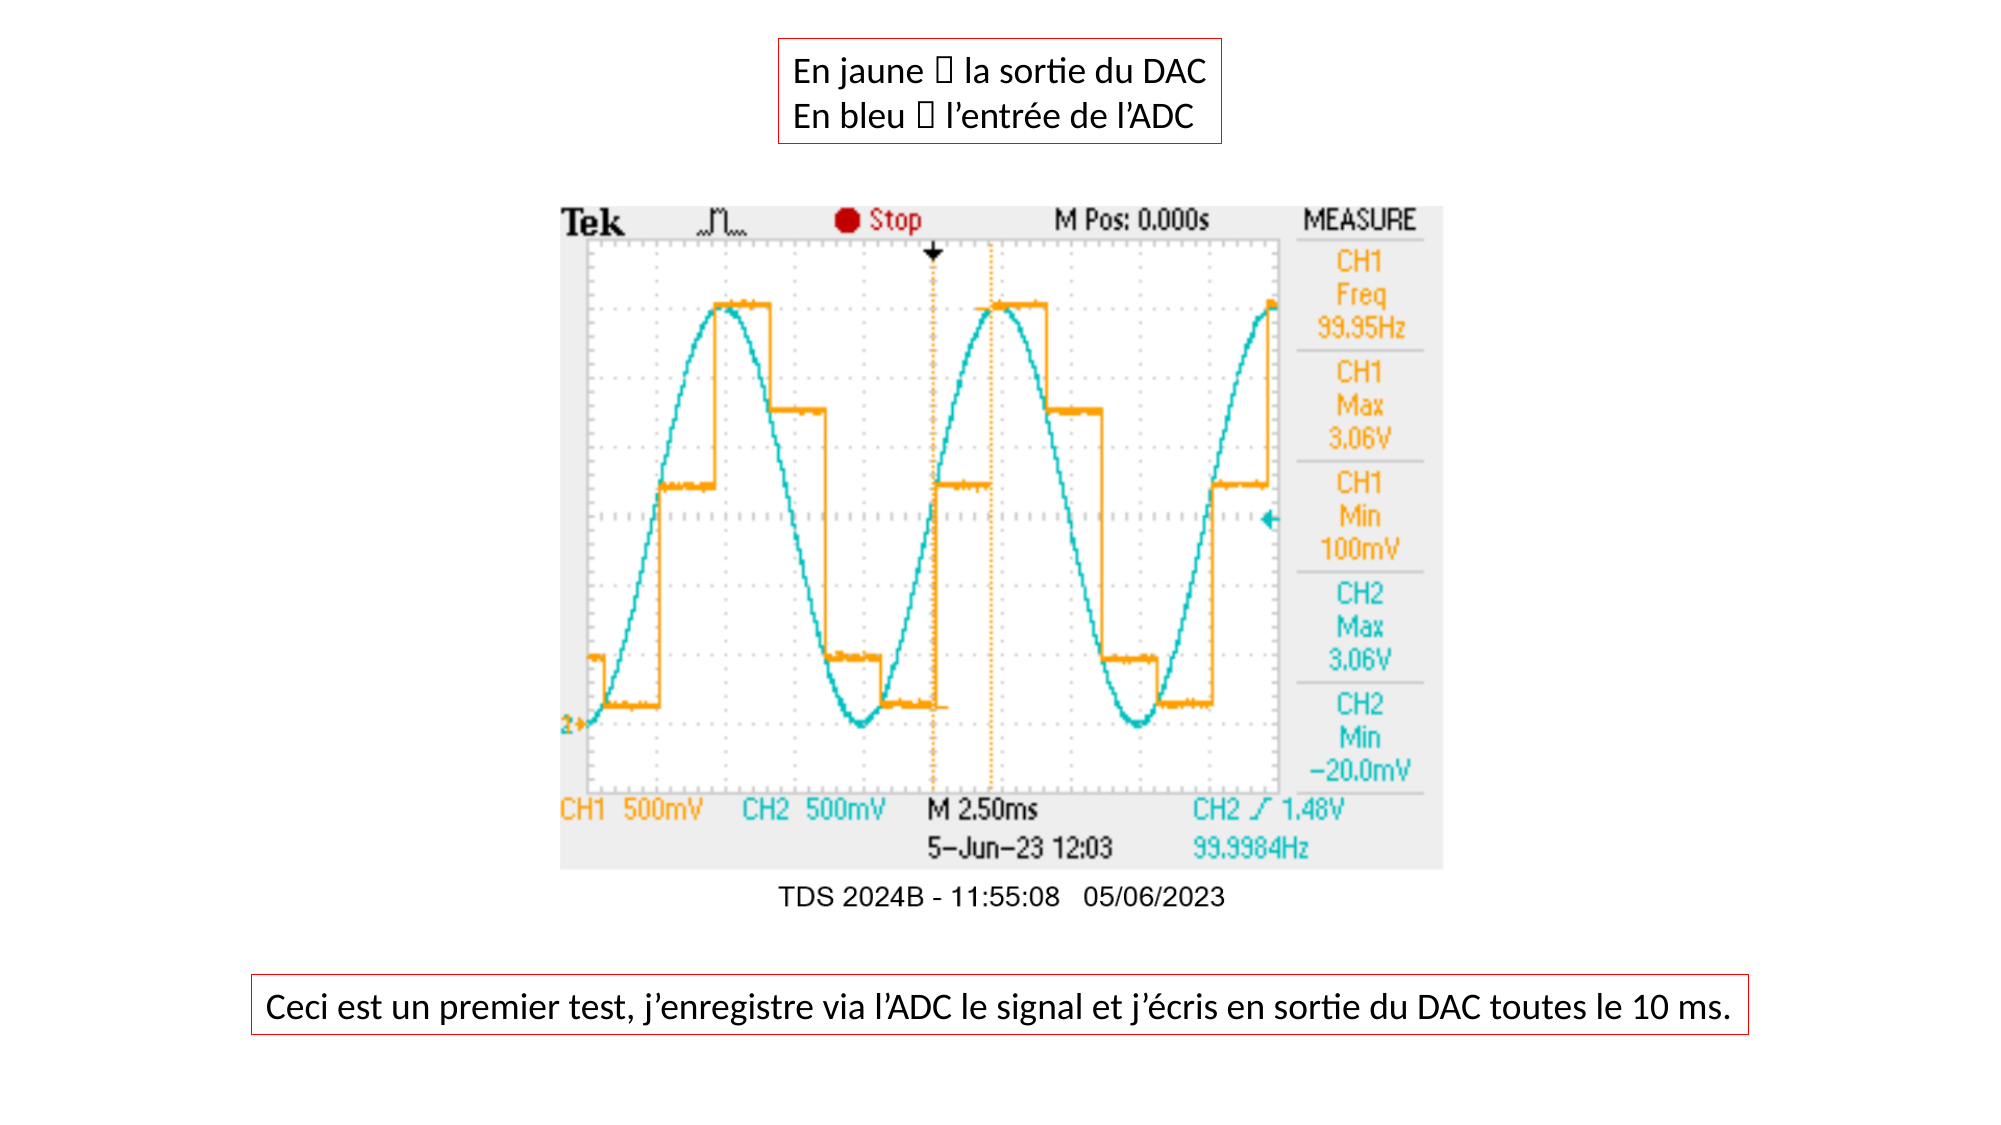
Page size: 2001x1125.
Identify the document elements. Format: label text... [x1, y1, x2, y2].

picture [556, 203, 1444, 922]
text_box Ceci est un premier test, j’enregistre via l’ADC le signal et j’écris en sortie du DAC toutes le 10 ms. [251, 974, 1749, 1035]
text_box En jaune  la sortie du DAC En bleu  l’entrée de l’ADC [778, 38, 1222, 144]
